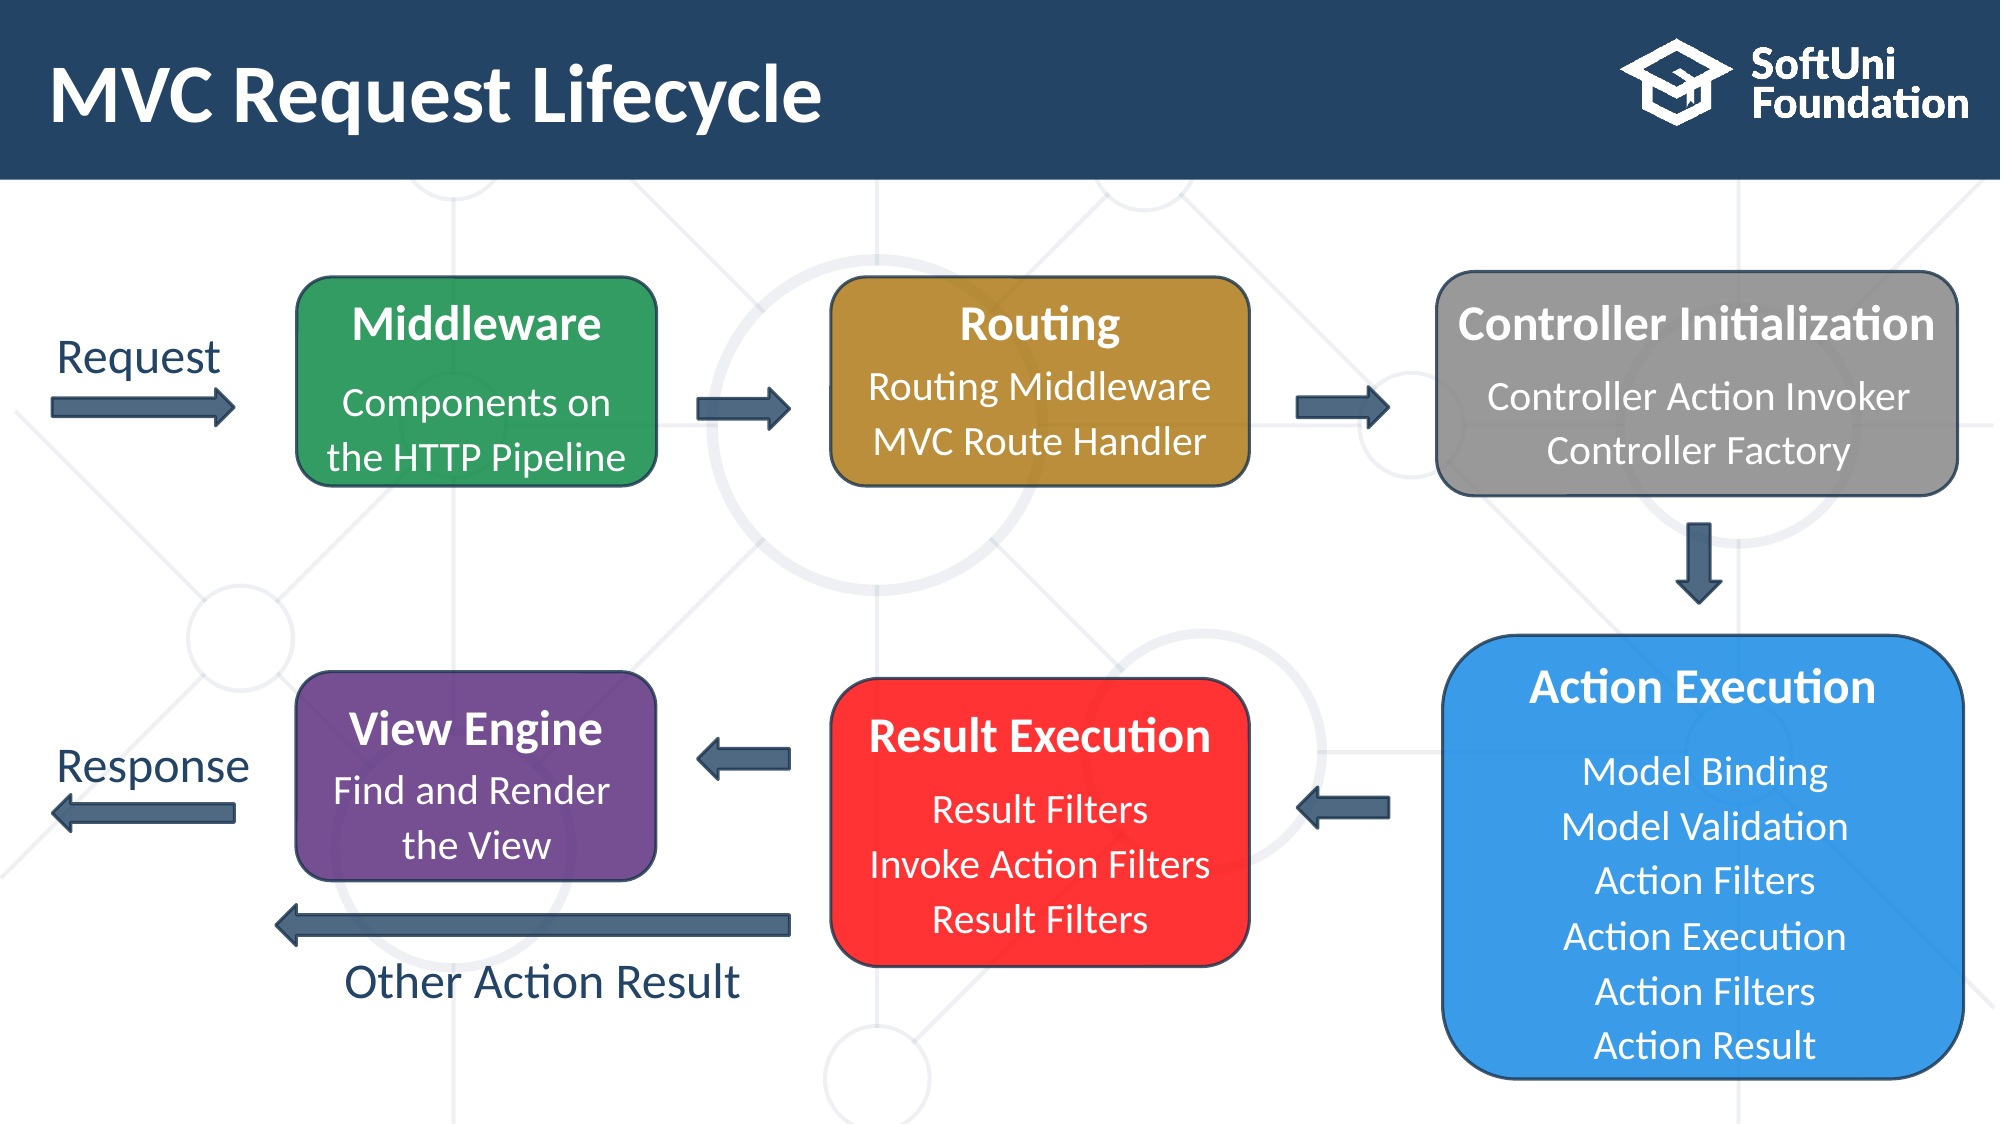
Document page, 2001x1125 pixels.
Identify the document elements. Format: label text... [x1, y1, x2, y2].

text_box [1674, 521, 1724, 606]
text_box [296, 266, 657, 497]
text_box Request [32, 299, 257, 402]
text_box [695, 736, 792, 782]
text_box [273, 902, 792, 948]
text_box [830, 678, 1250, 967]
title MVC Request Lifecycle [31, 16, 1591, 162]
text_box Response [32, 708, 279, 810]
text_box [49, 386, 237, 428]
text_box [830, 266, 1250, 487]
text_box [293, 669, 658, 867]
text_box View Engine [322, 671, 629, 740]
picture [1619, 38, 1968, 126]
text_box [695, 386, 792, 432]
text_box [50, 792, 237, 834]
text_box [1294, 785, 1392, 831]
text_box Other Action Result [296, 925, 790, 1027]
text_box [1294, 384, 1392, 430]
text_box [1429, 266, 1965, 497]
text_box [1435, 629, 1971, 1088]
text_box Find and Render the View [300, 740, 654, 886]
